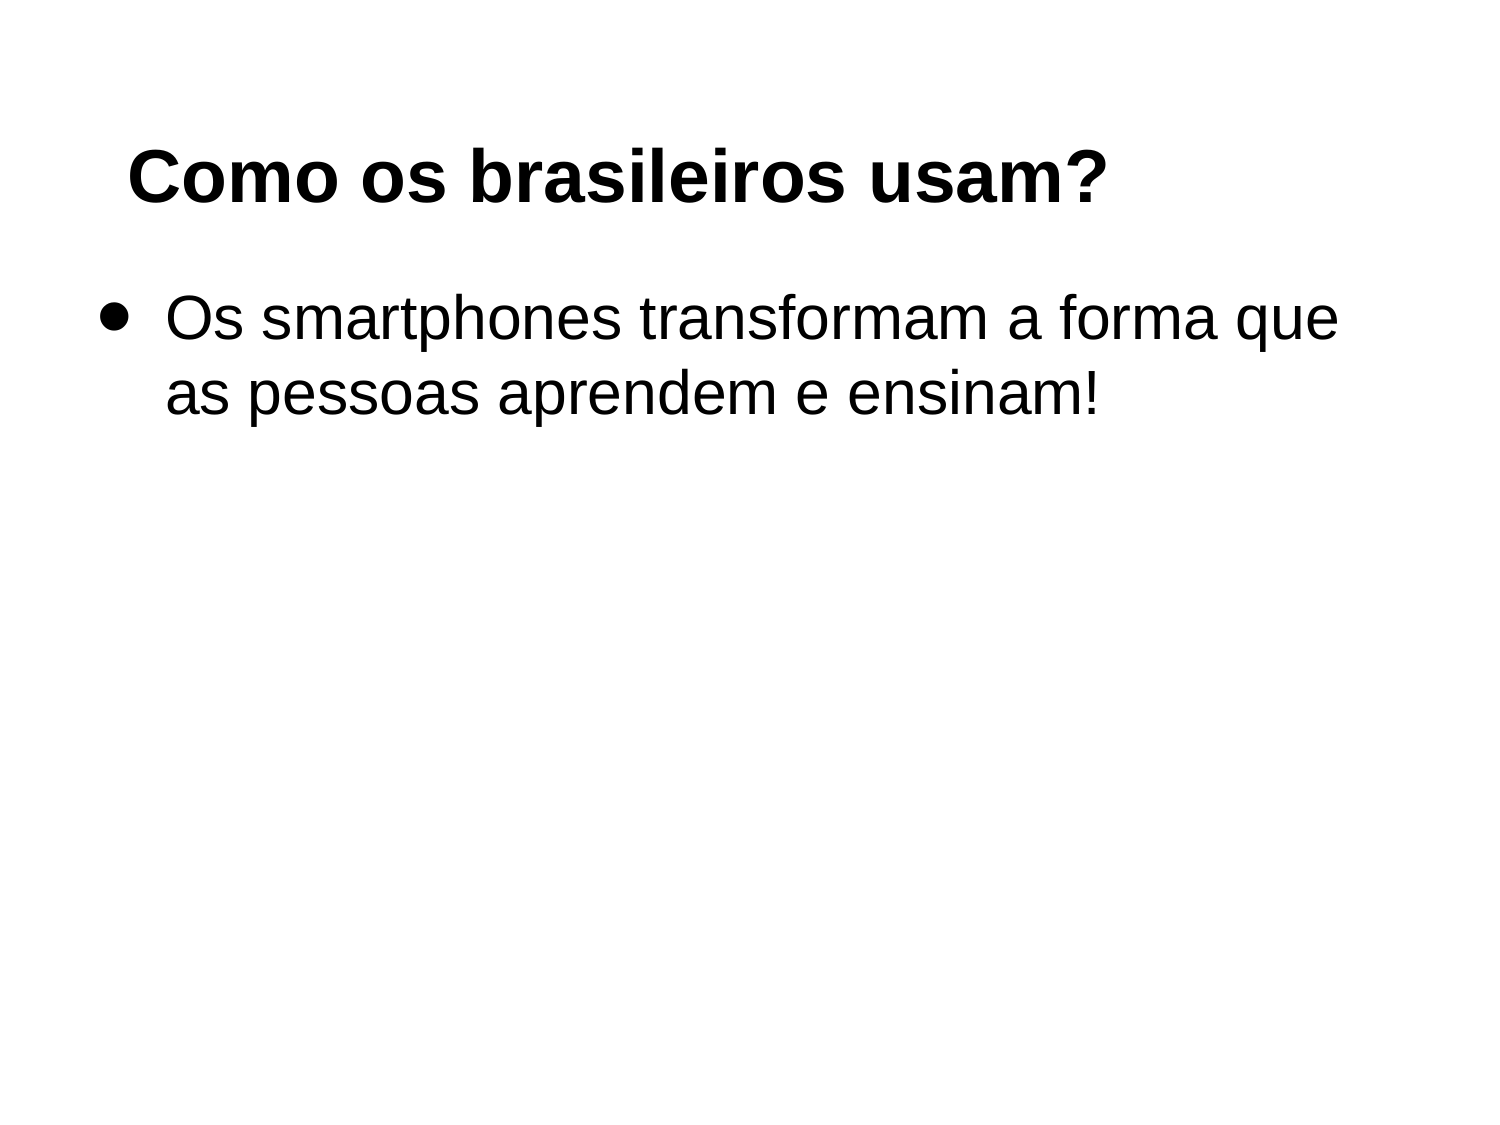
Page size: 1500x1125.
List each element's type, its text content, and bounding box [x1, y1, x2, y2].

list Os smartphones transformam a forma que as pessoas aprendem e ensinam! [75, 262, 1425, 1078]
title Como os brasileiros usam? [75, 45, 1425, 233]
